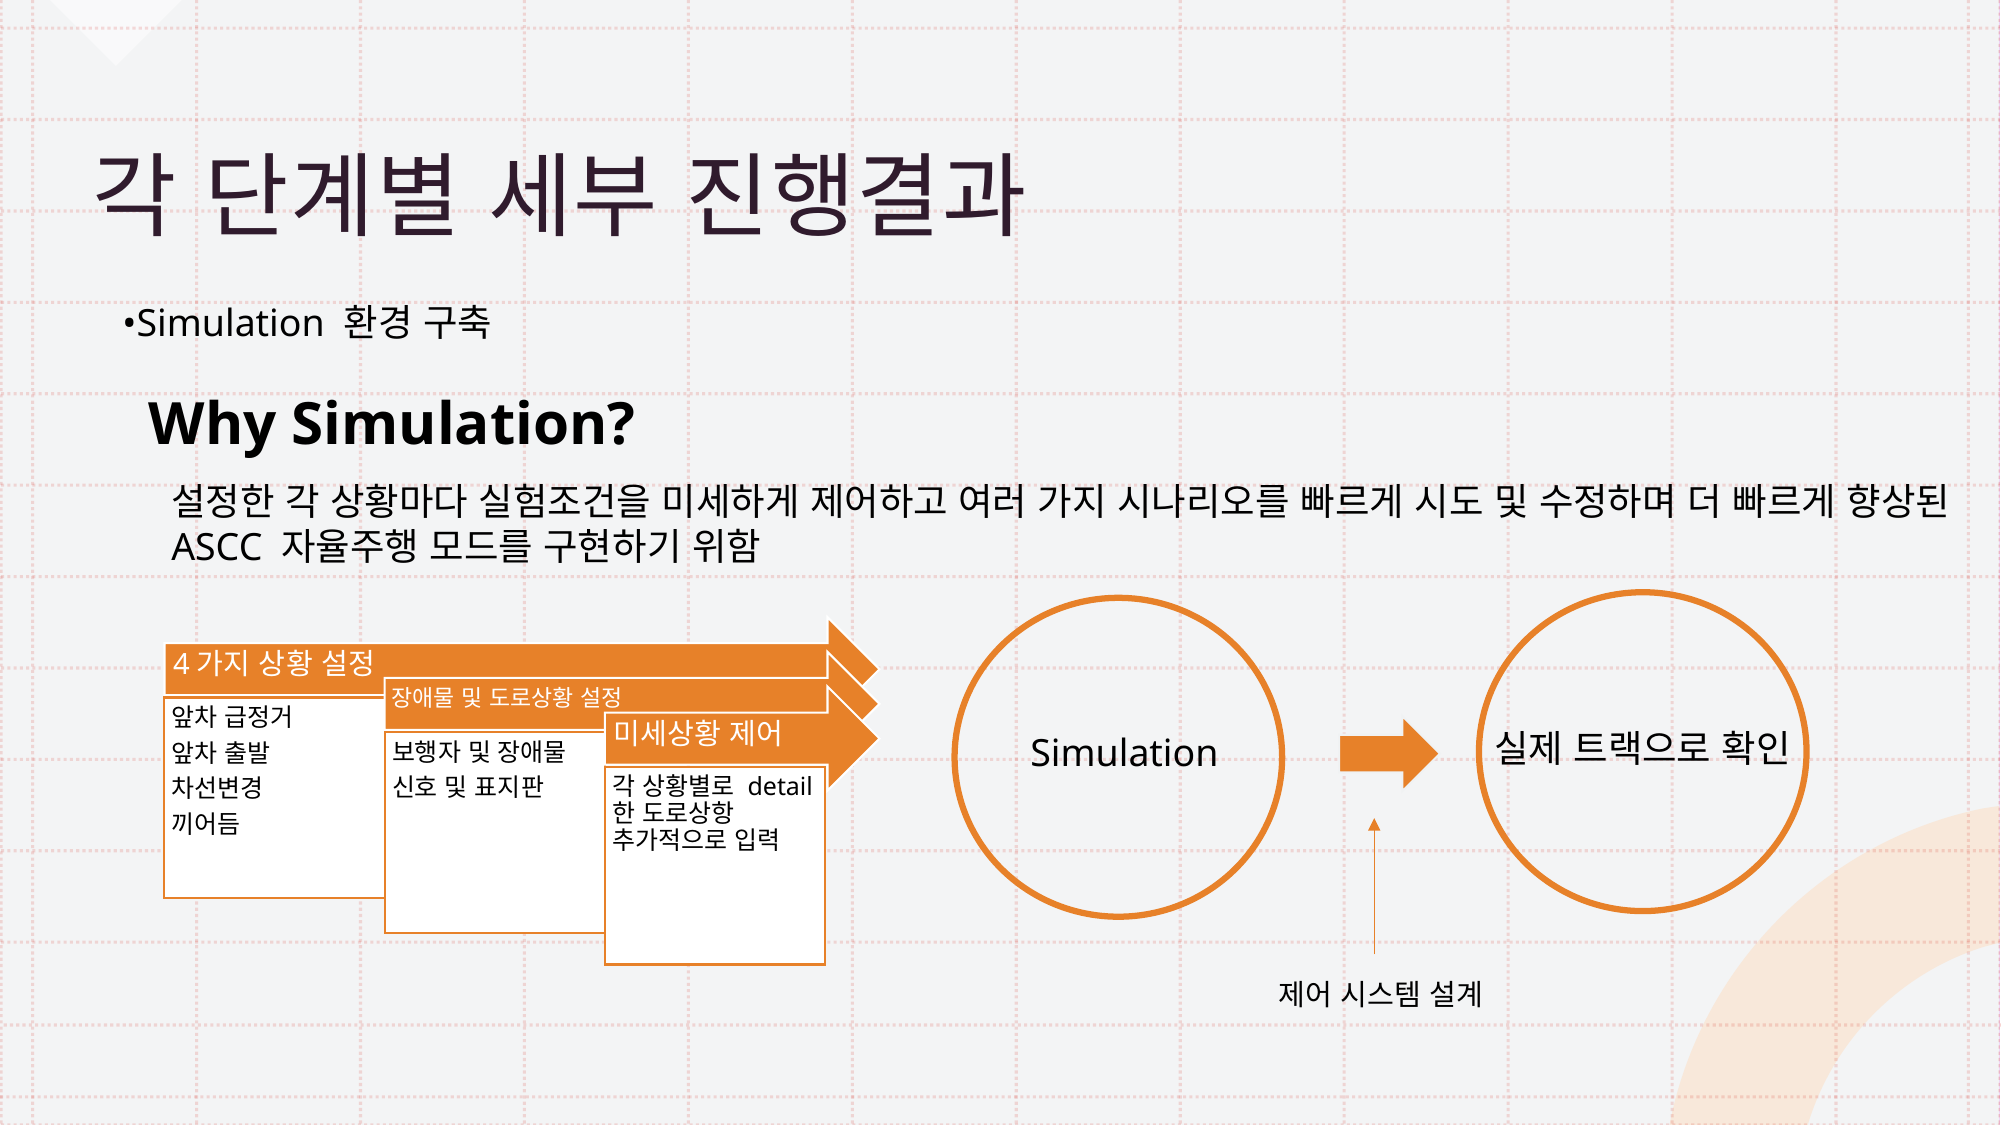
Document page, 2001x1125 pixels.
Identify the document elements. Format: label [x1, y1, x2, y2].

text_box [0, 0, 2000, 1125]
text_box [162, 614, 882, 967]
